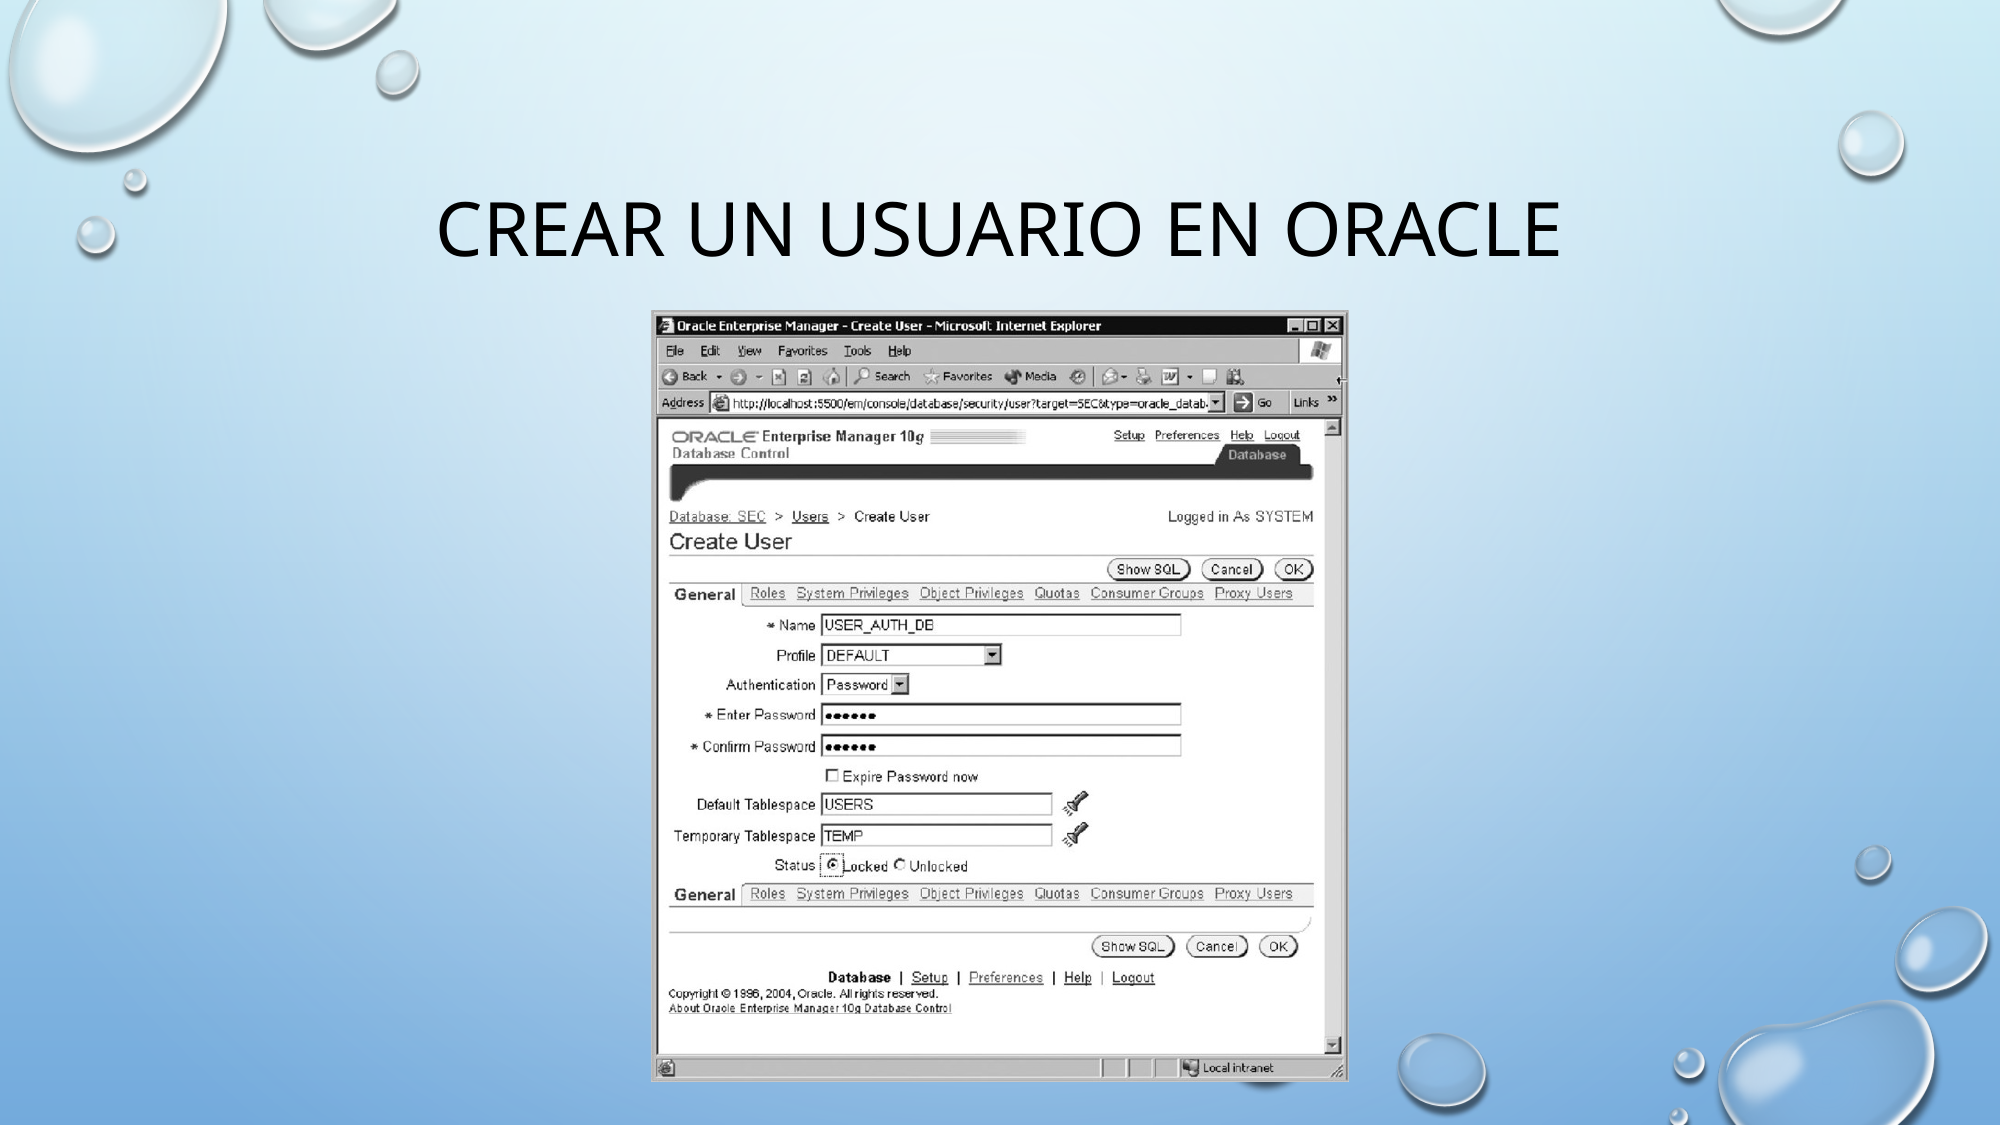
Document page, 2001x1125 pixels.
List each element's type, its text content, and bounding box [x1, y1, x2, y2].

title Crear un Usuario en ORACLE [149, 101, 1851, 364]
picture [0, 0, 2000, 1125]
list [650, 310, 1349, 1082]
